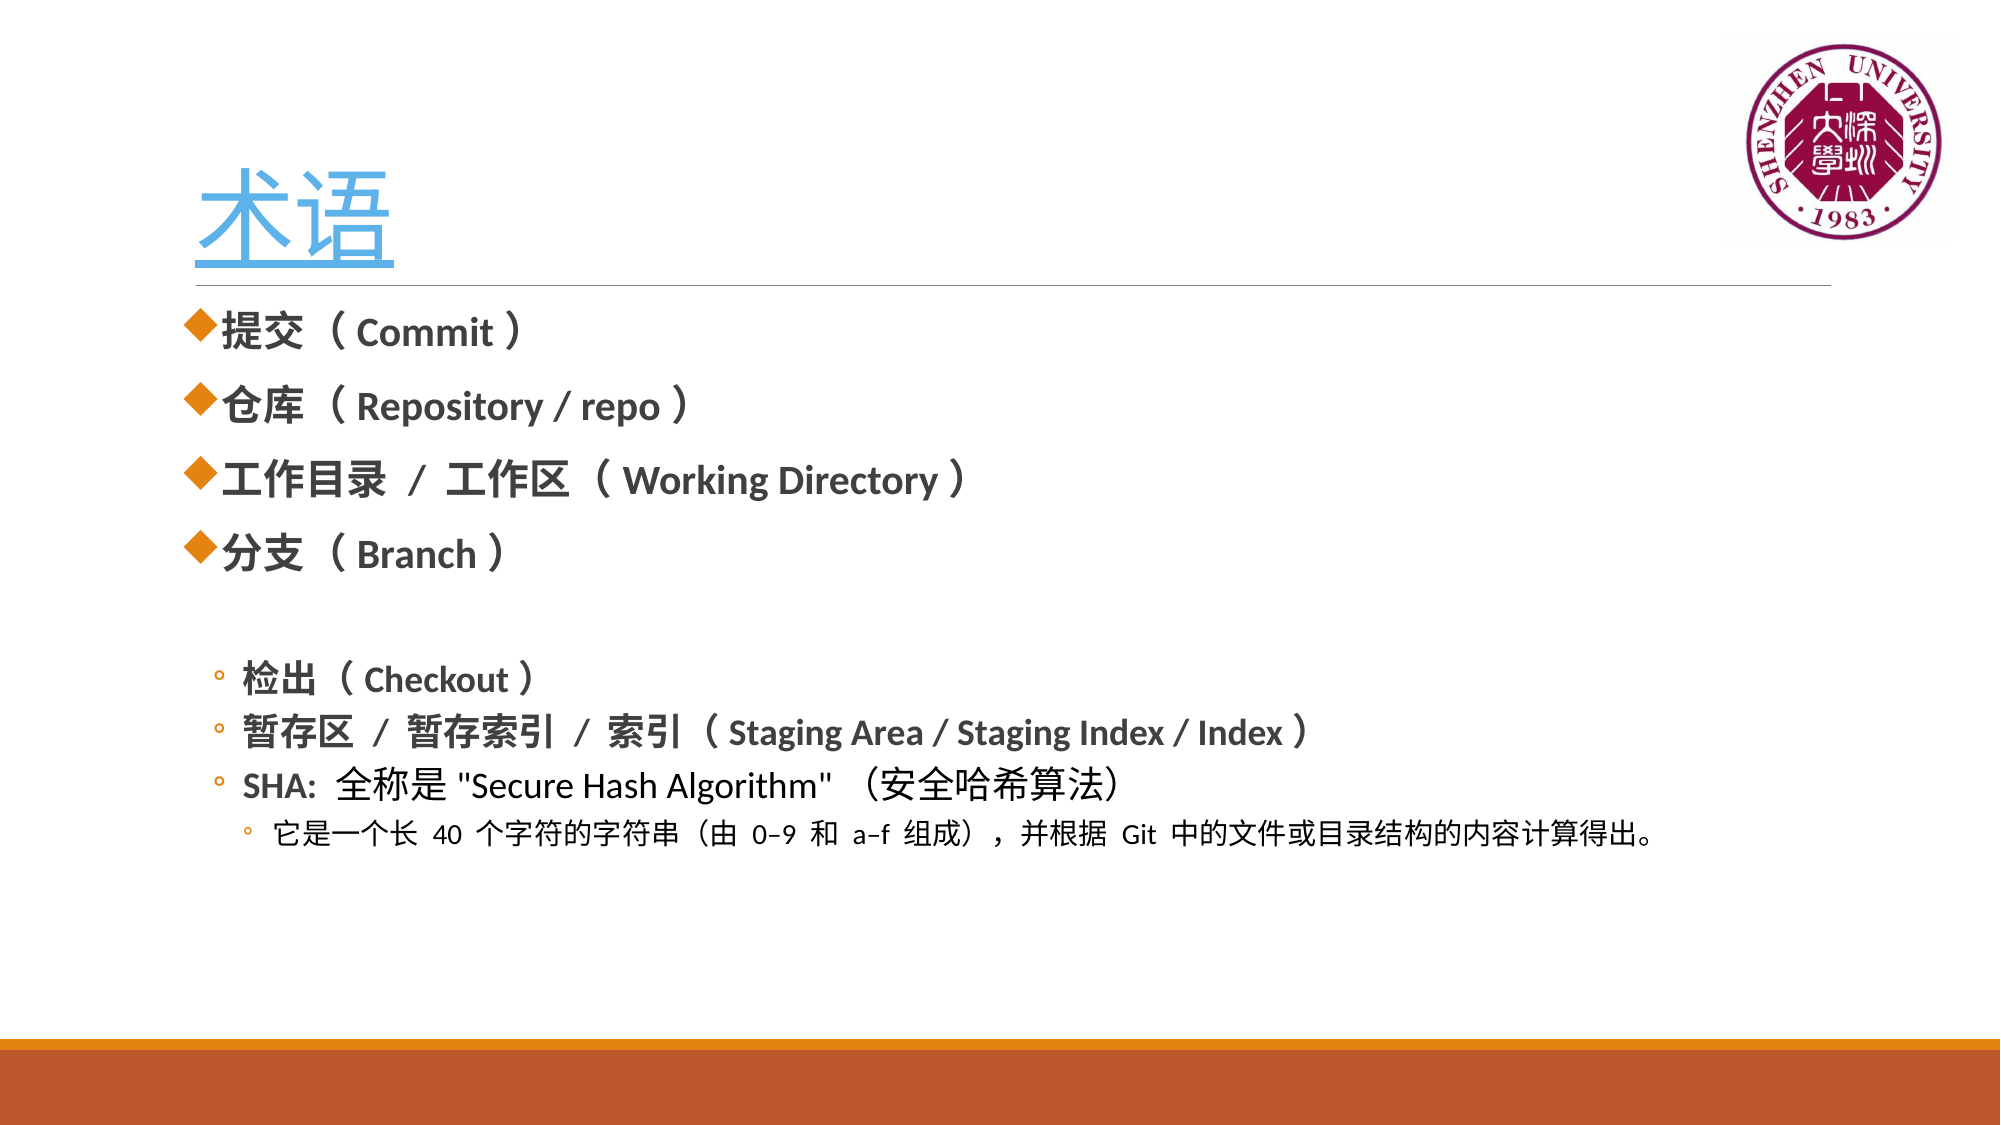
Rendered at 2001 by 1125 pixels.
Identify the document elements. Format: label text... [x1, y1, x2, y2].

title 术语 [180, 47, 1830, 285]
list 提交（Commit） 仓库（Repository / repo） 工作目录 / 工作区（Working Directory） 分支（Branch） 检出（Checkout） 暂存区 / 暂存索引 / 索引（Staging Area / Staging Index / Index） SHA: 全称是"Secure Hash Algorithm"（安全哈希算法） 它是一个长 40 个字符的字符串（由 0–9 和 a–f 组成），并根据 Git 中的文件或目录结构的内容计算得出。 [180, 302, 1830, 963]
picture [1722, 34, 1957, 242]
